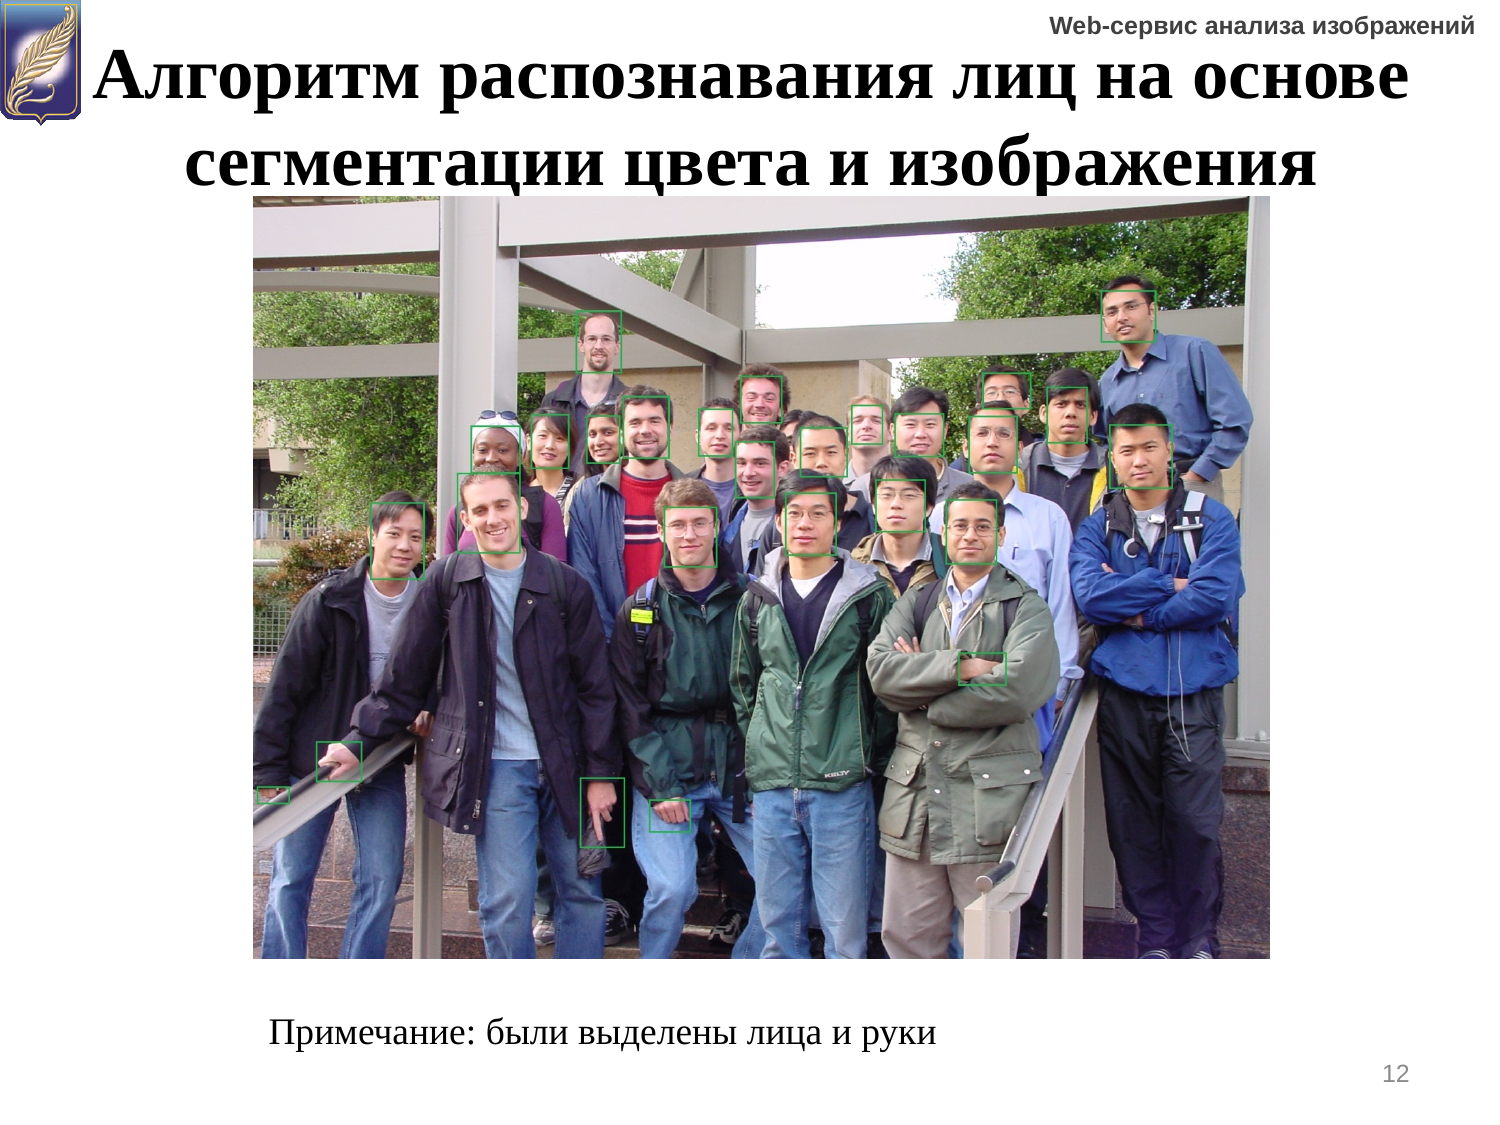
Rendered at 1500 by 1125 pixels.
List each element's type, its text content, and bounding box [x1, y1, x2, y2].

picture [0, 0, 81, 126]
slide_number 12 [1074, 1042, 1425, 1103]
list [253, 196, 1270, 959]
text_box Примечание: были выделены лица и руки [253, 999, 1004, 1060]
title Алгоритм распознавания лиц на основе сегментации цвета и изображения [76, 19, 1427, 207]
